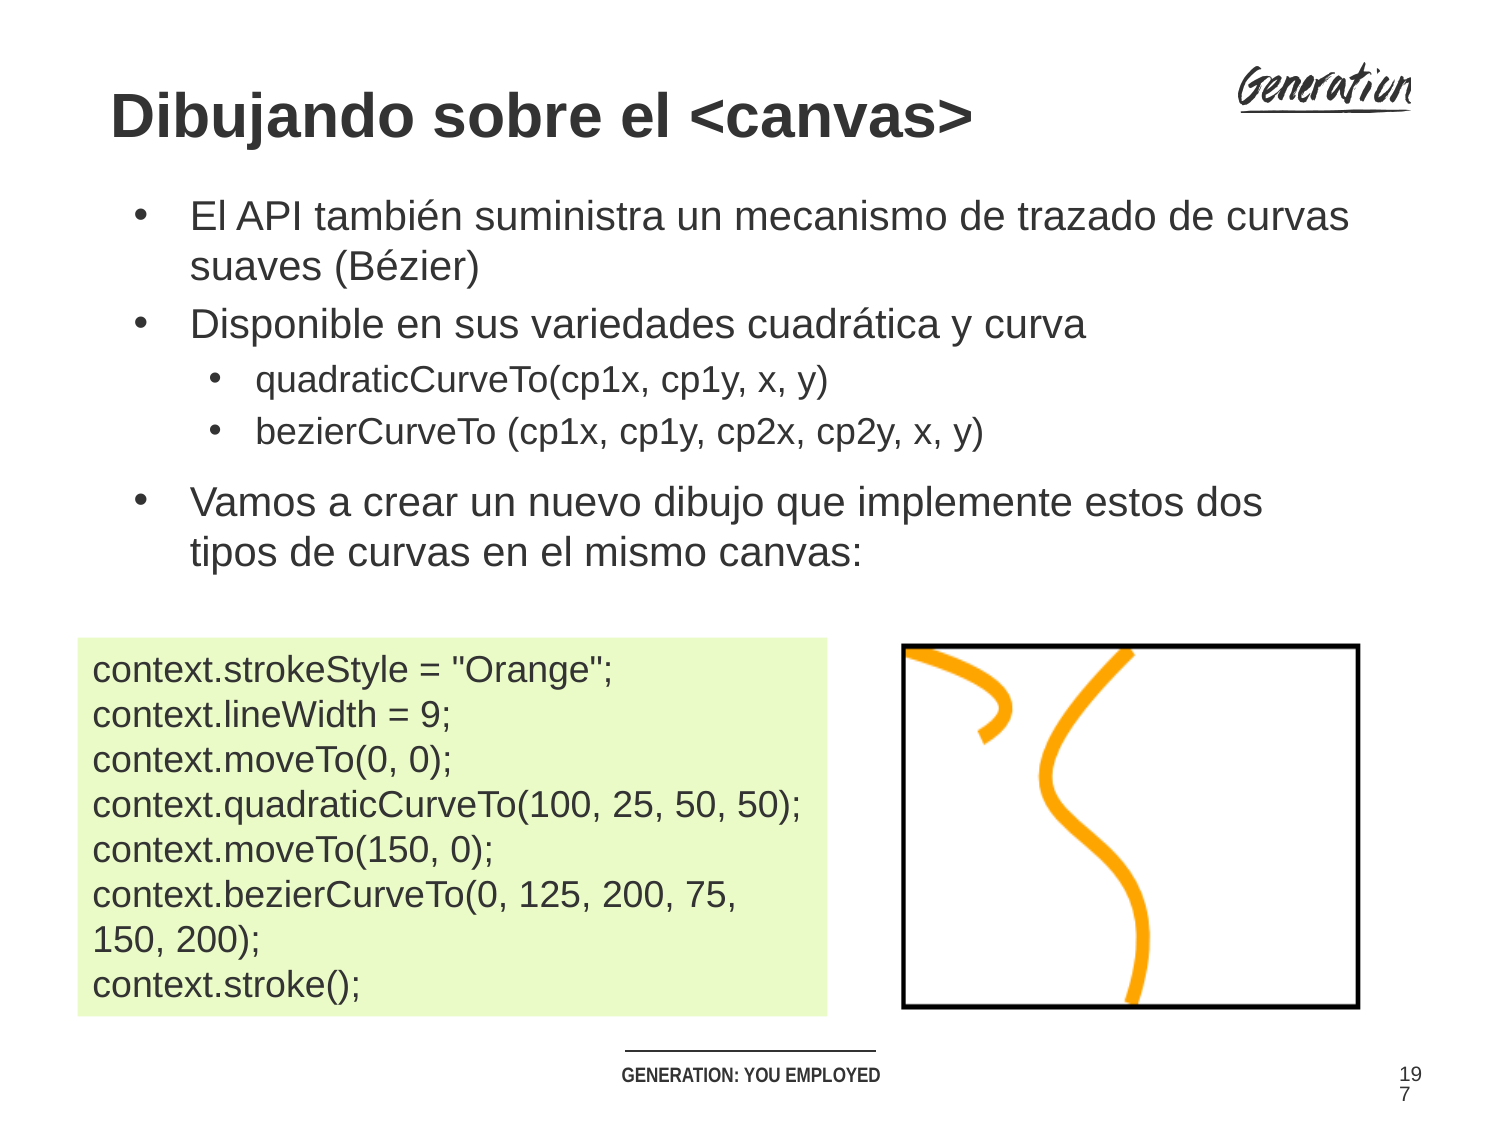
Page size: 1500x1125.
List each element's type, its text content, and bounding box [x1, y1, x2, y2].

picture [890, 640, 1365, 1017]
text_box El API también suministra un mecanismo de trazado de curvas suaves (Bézier) Disponible en sus variedades cuadrática y curva quadraticCurveTo(cp1x, cp1y, x, y) bezierCurveTo (cp1x, cp1y, cp2x, cp2y, x, y) [118, 181, 1406, 468]
text_box Vamos a crear un nuevo dibujo que implemente estos dos tipos de curvas en el mismo canvas: [118, 467, 1349, 638]
text_box context.strokeStyle = "Orange"; context.lineWidth = 9; context.moveTo(0, 0); context.quadraticCurveTo(100, 25, 50, 50); context.moveTo(150, 0); context.bezierCurveTo(0, 125, 200, 75, 150, 200); context.stroke(); [77, 637, 828, 1017]
list Dibujando sobre el <canvas> [95, 67, 1161, 146]
picture [1238, 62, 1411, 113]
